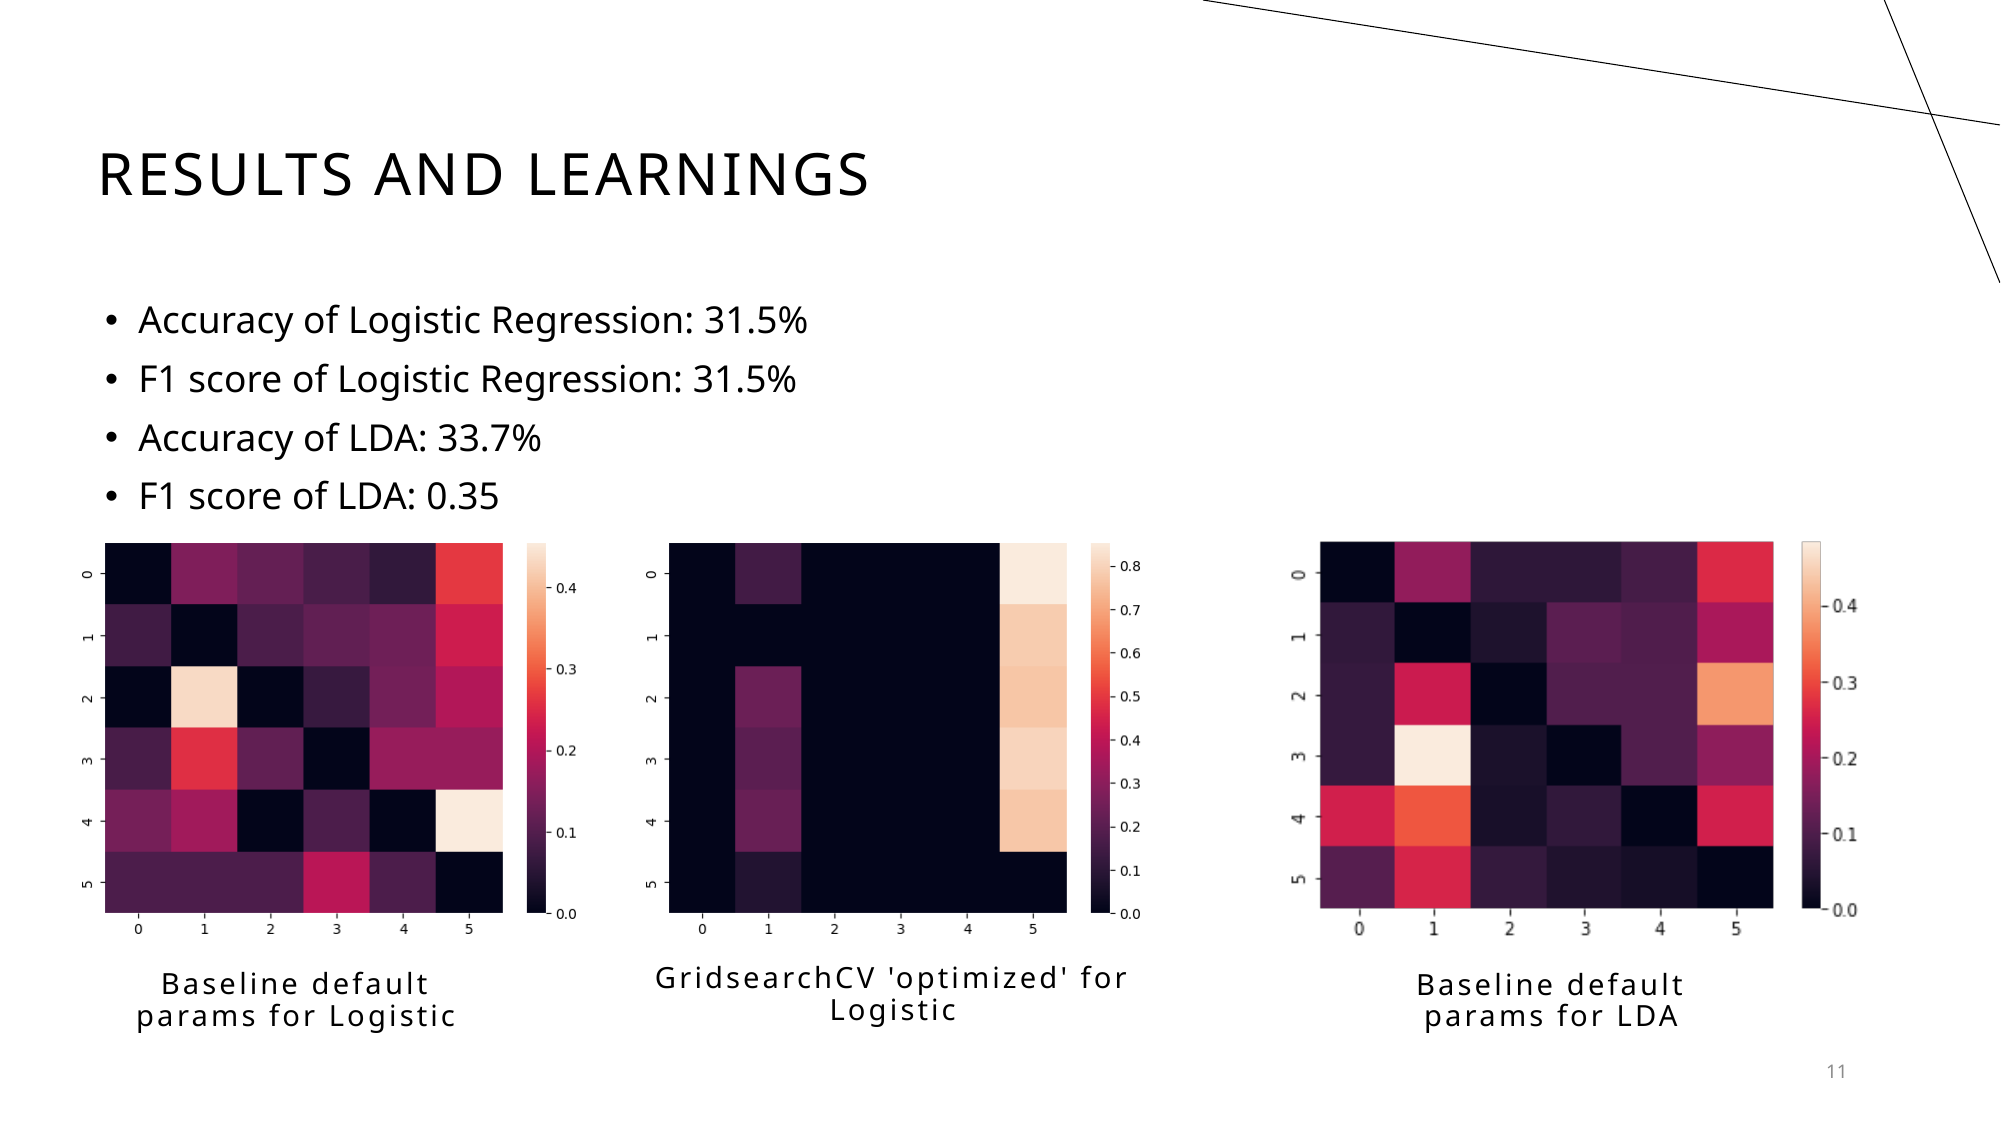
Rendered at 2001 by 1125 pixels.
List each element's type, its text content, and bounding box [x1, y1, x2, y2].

slide_number 11 [1412, 1042, 1863, 1103]
list Baseline default params for Logistic [105, 972, 487, 1030]
list GridsearchCV 'optimized' for Logistic [621, 972, 1164, 1018]
picture [1280, 532, 1870, 949]
text_box Accuracy of Logistic Regression: 31.5% F1 score of Logistic Regression: 31.5% Accuracy of LDA: 33.7% F1 score of LDA: 0.35 [89, 294, 878, 579]
picture [635, 533, 1151, 947]
text_box Baseline default params for LDA [1361, 973, 1742, 1030]
picture [71, 533, 587, 947]
title Results and Learnings [0, 68, 1176, 286]
